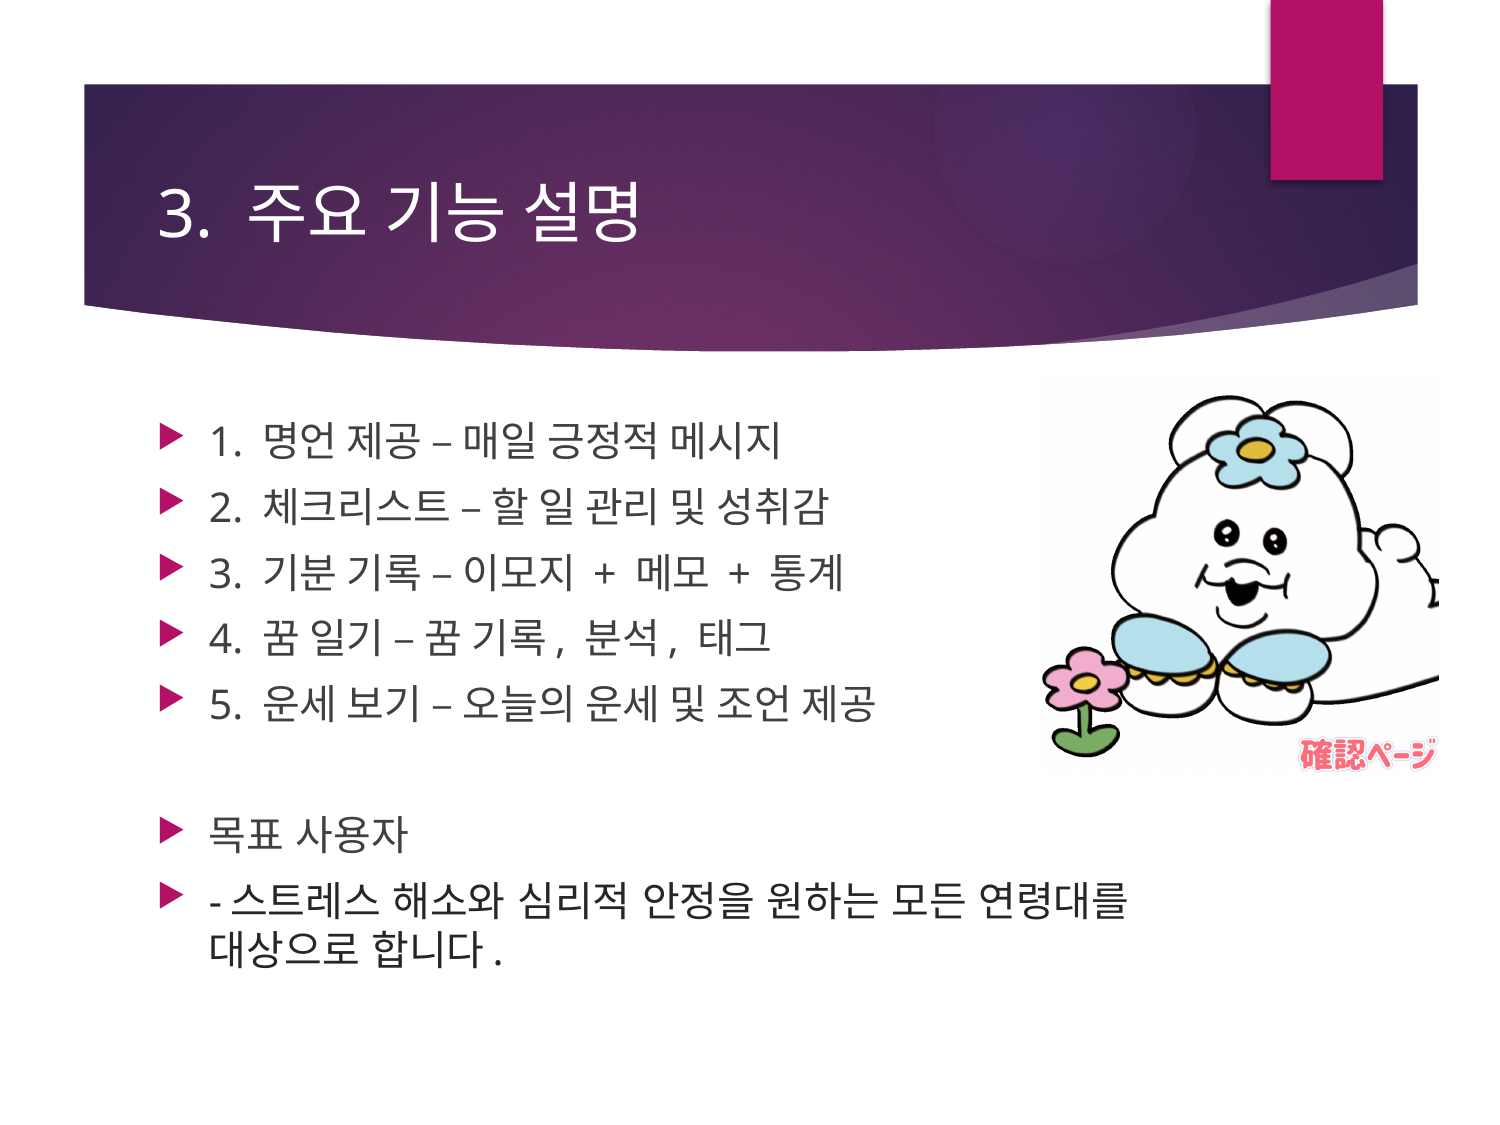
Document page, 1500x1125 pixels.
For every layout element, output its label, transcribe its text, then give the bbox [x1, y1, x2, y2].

picture [1041, 376, 1439, 774]
title 3. 주요 기능 설명 [142, 152, 1183, 269]
list 1. 명언 제공 – 매일 긍정적 메시지 2. 체크리스트 – 할 일 관리 및 성취감 3. 기분 기록 – 이모지 + 메모 + 통계 4. 꿈 일기 – 꿈 기록, 분석, 태그 5. 운세 보기 – 오늘의 운세 및 조언 제공 목표 사용자 -스트레스 해소와 심리적 안정을 원하는 모든 연령대를 대상으로 합니다. [141, 408, 1183, 988]
